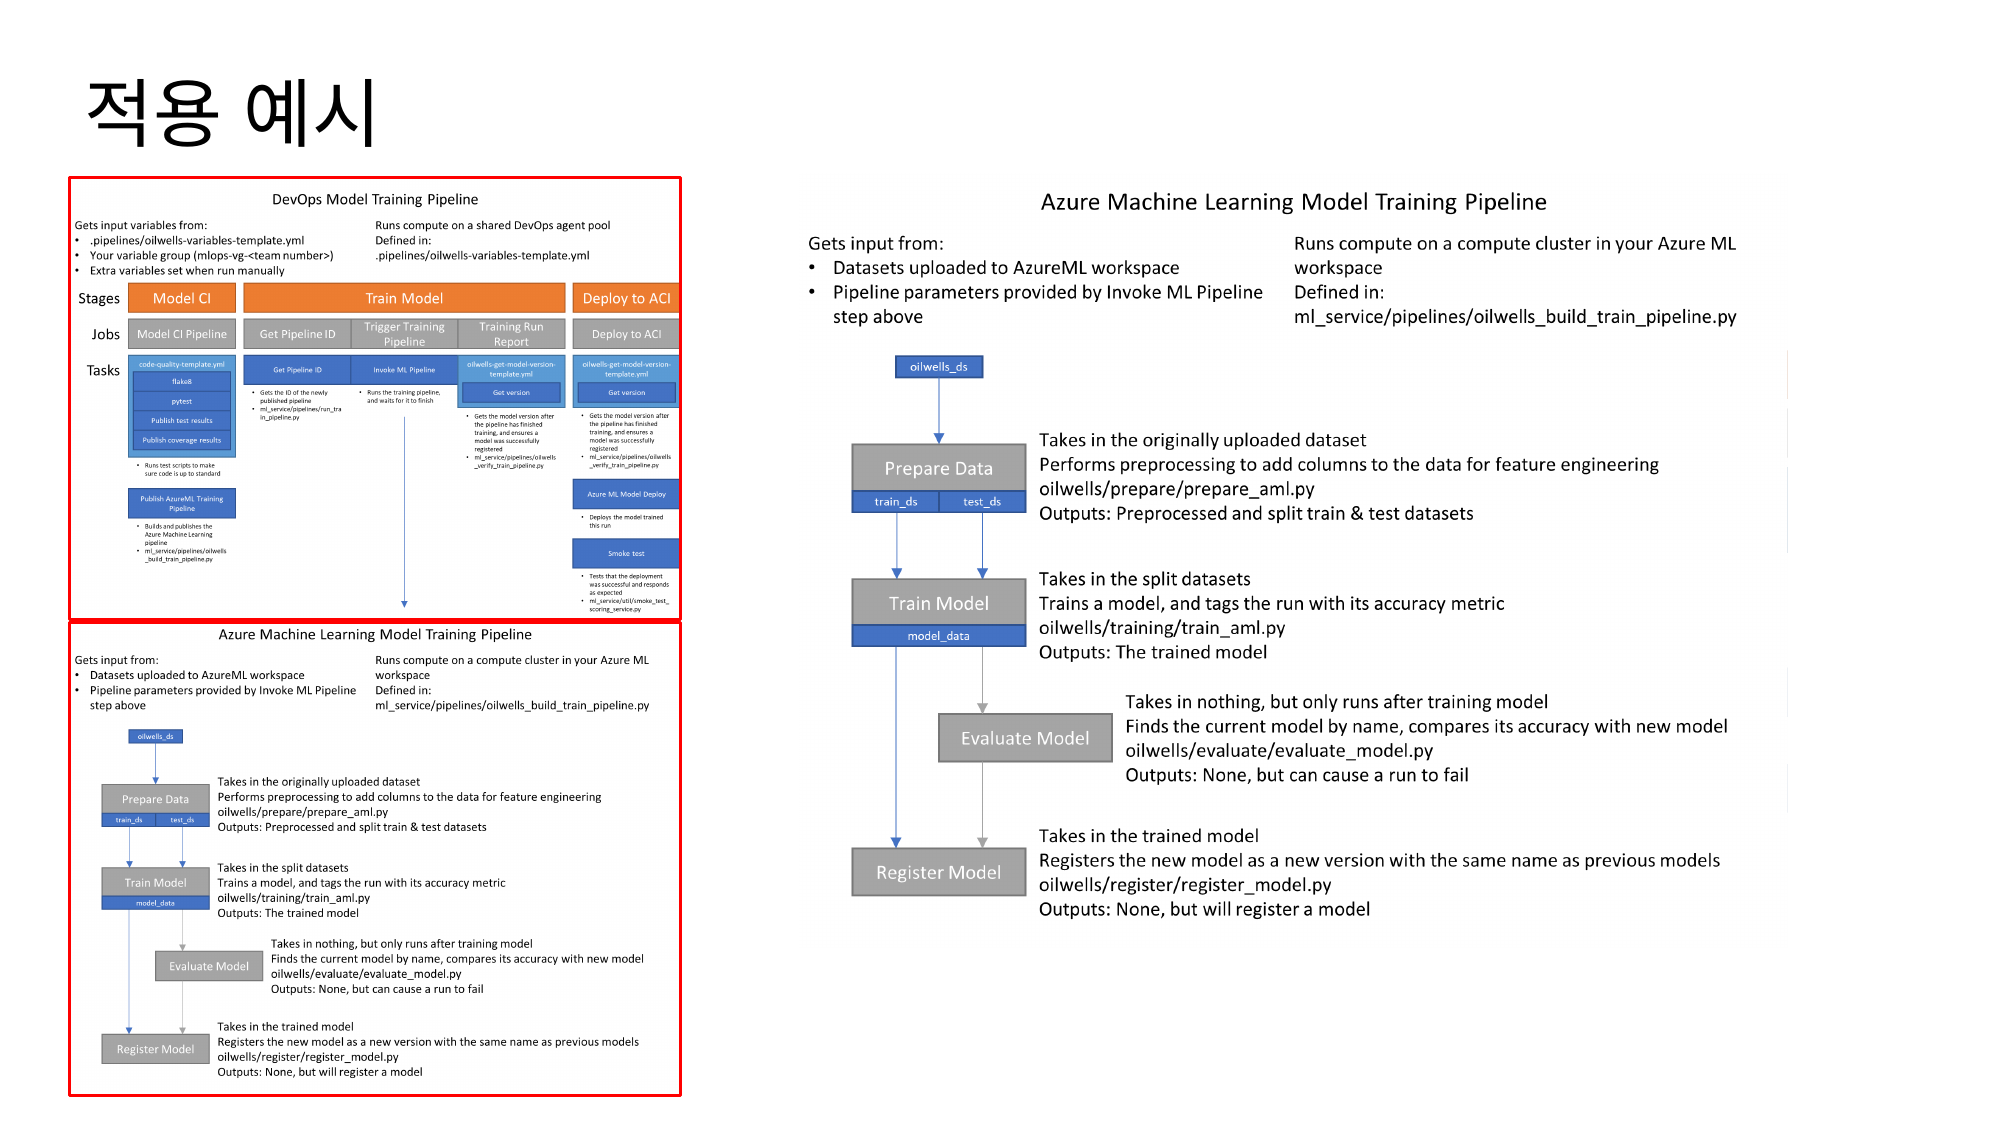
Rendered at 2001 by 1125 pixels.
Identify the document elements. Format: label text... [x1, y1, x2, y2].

picture [69, 173, 681, 1096]
picture [799, 173, 1788, 948]
title 적용 예시 [69, 49, 1930, 174]
